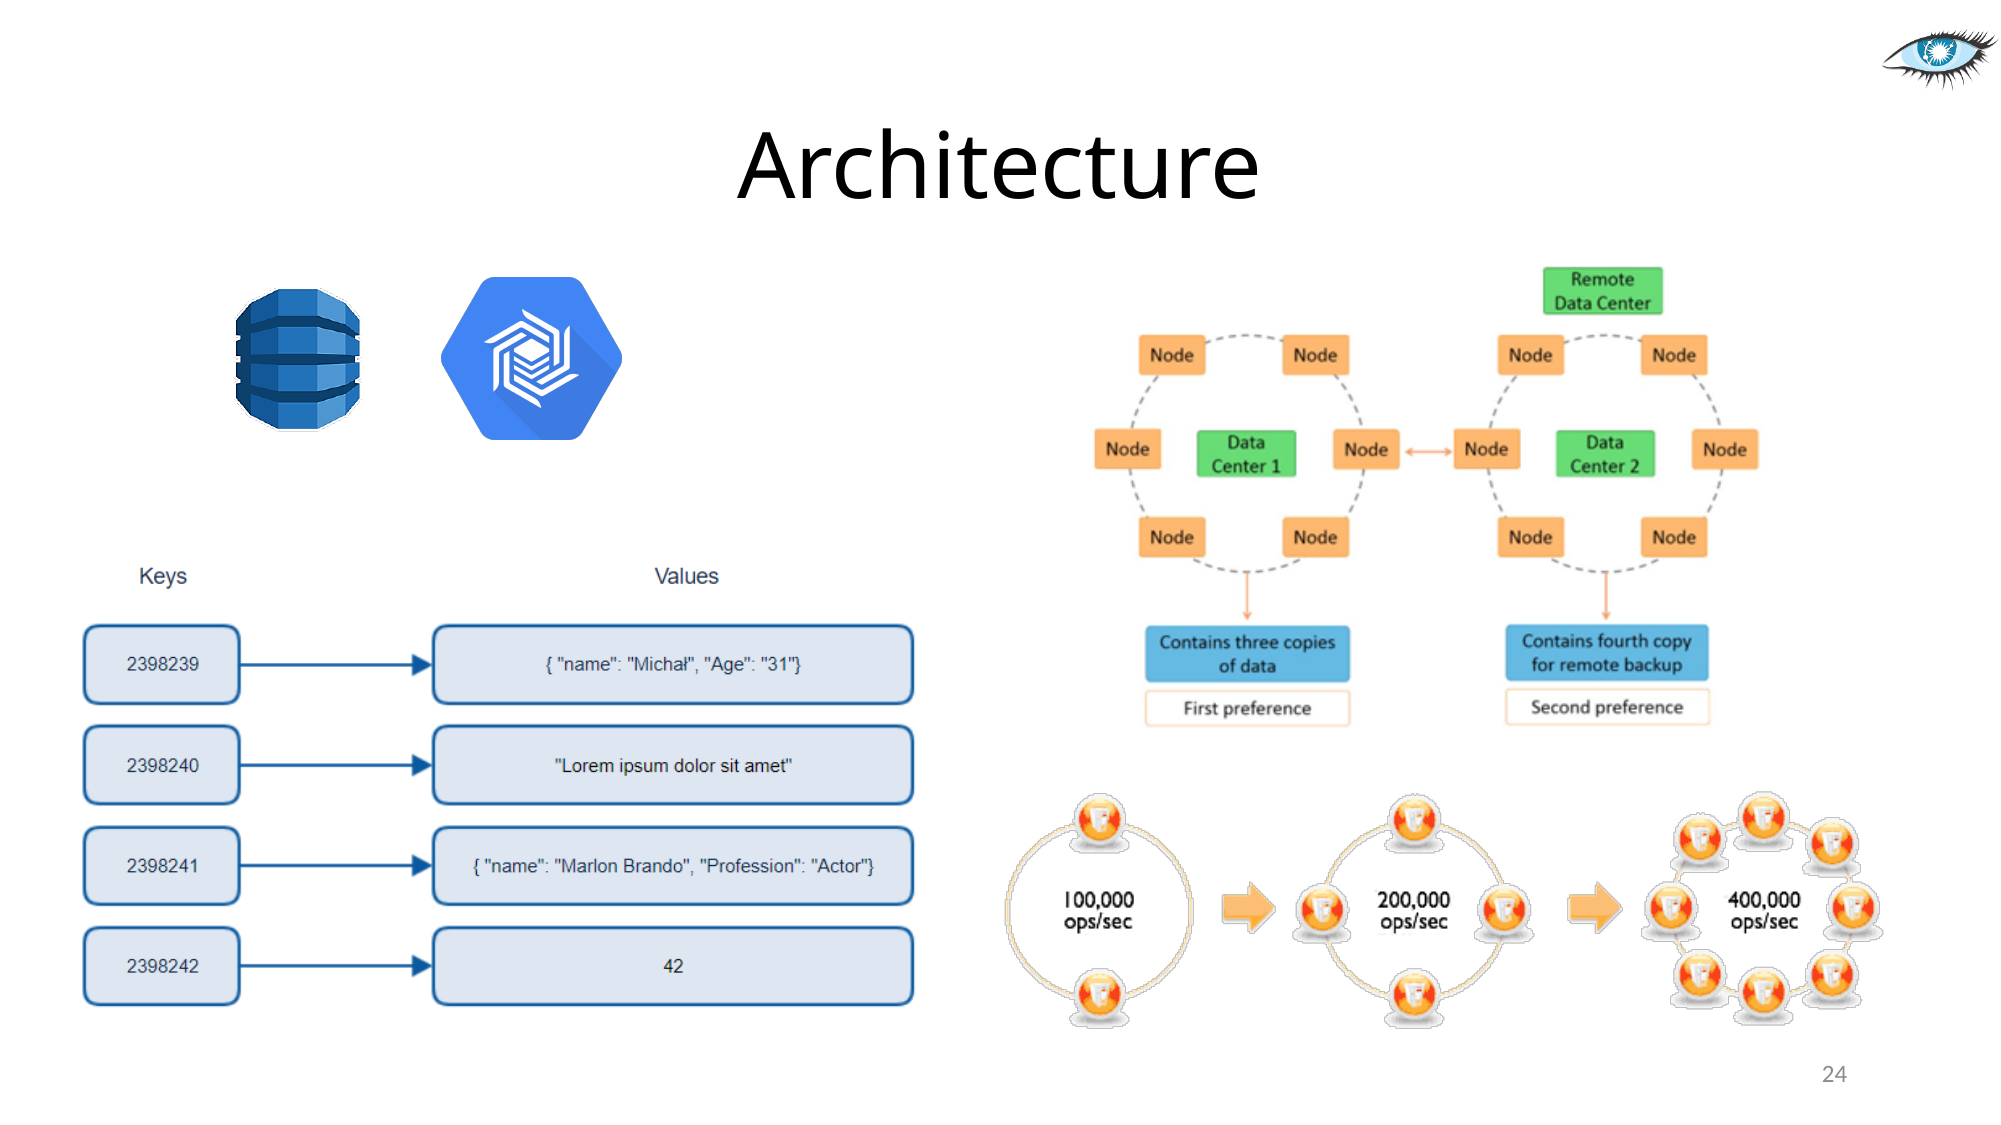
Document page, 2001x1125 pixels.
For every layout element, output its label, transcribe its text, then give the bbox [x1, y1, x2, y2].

picture [441, 277, 622, 440]
picture [999, 789, 1888, 1035]
title Architecture [137, 59, 1863, 278]
slide_number 24 [1412, 1042, 1863, 1103]
picture [1881, 0, 2000, 119]
picture [1066, 235, 1792, 752]
picture [70, 553, 934, 1026]
picture [208, 277, 387, 440]
